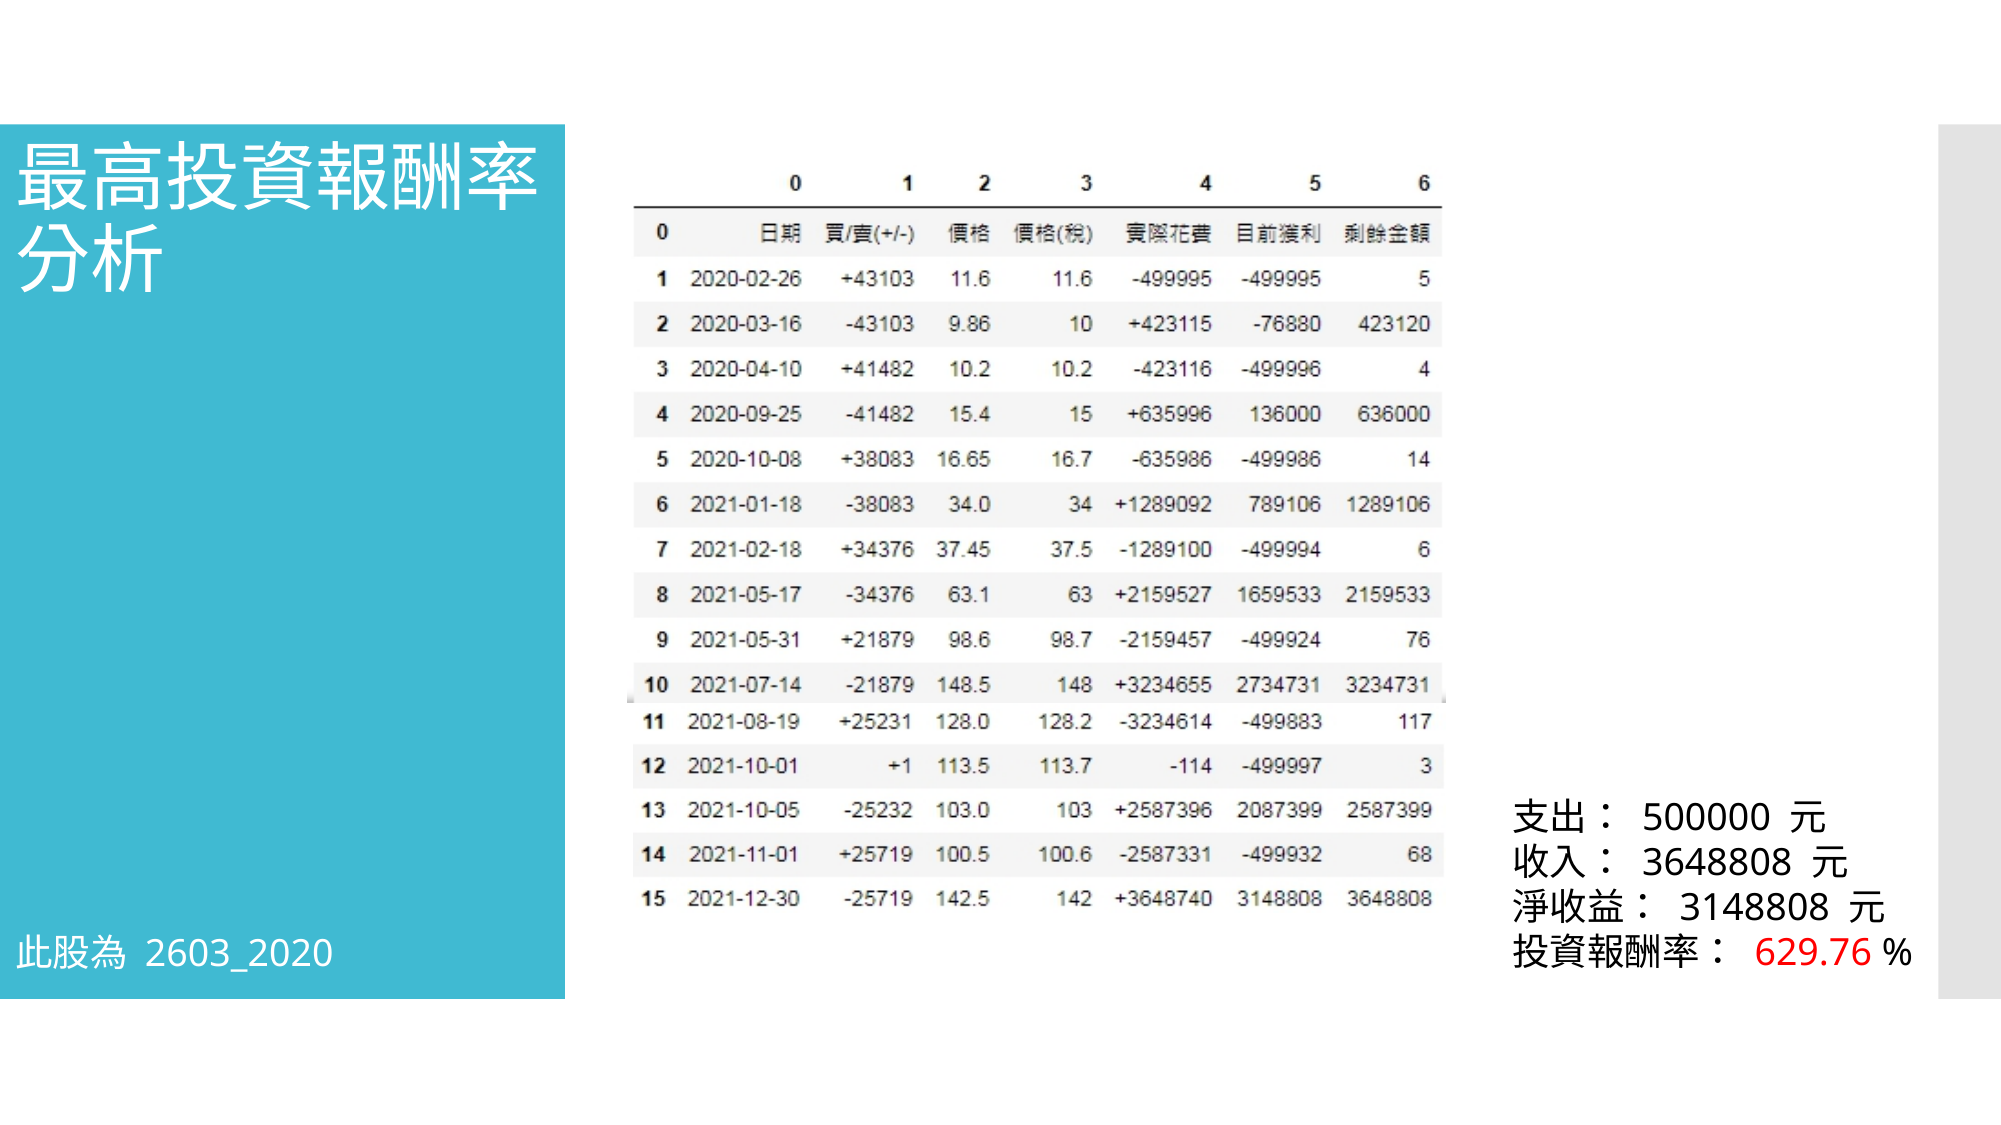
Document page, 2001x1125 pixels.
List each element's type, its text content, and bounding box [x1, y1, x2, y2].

text_box 支出： 500000 元 收入： 3648808 元 淨收益： 3148808 元 投資報酬率： 629.76 % [1497, 785, 2000, 981]
text_box 此股為 2603_2020 [0, 921, 458, 982]
title 最高投資報酬率 分析 [0, 115, 564, 328]
picture [627, 165, 1446, 914]
